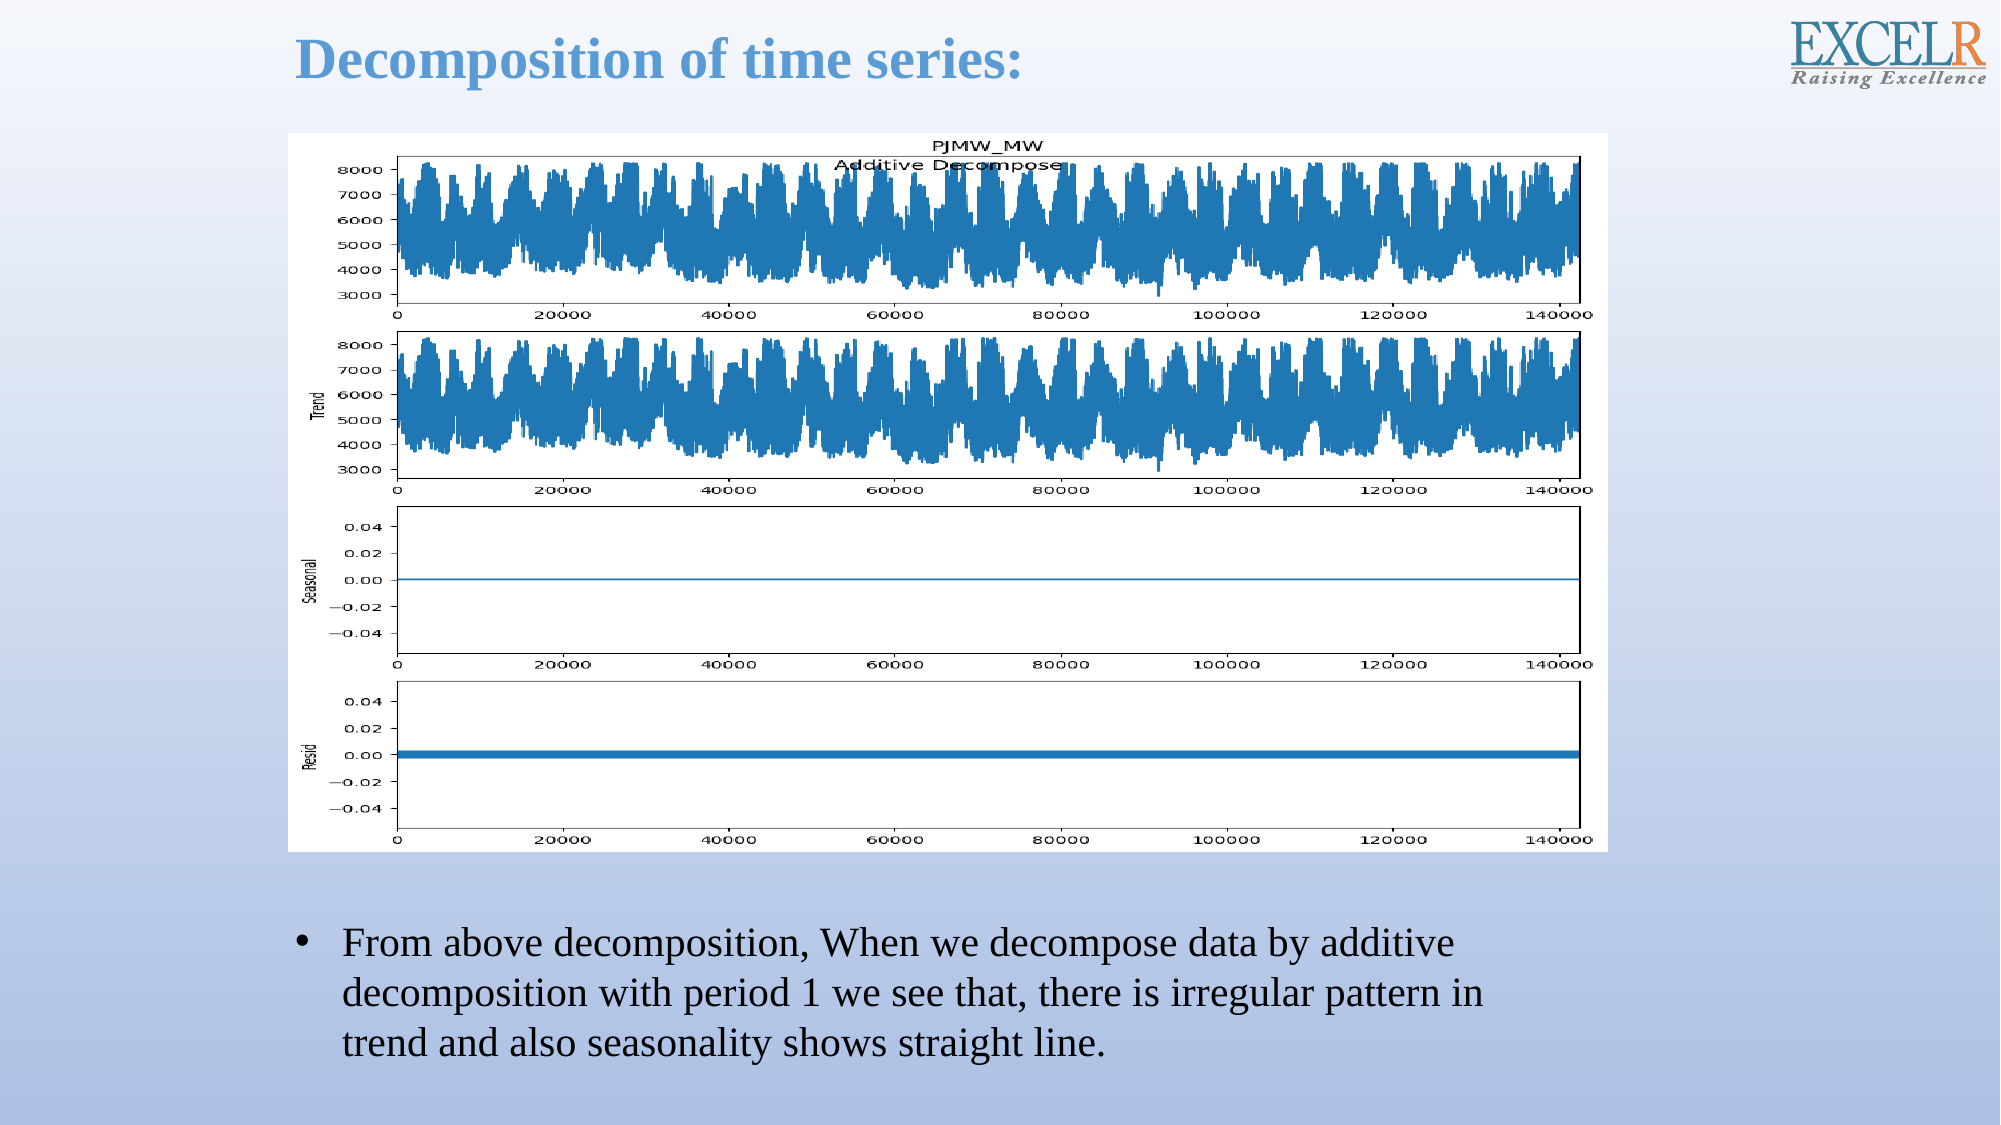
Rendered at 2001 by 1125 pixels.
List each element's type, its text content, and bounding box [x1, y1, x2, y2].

text_box Decomposition of time series: [280, 12, 1299, 98]
picture [1791, 21, 1986, 89]
picture [288, 133, 1608, 852]
text_box From above decomposition, When we decompose data by additive decomposition with period 1 we see that, there is irregular pattern in trend and also seasonality shows straight line. [280, 907, 1574, 1073]
